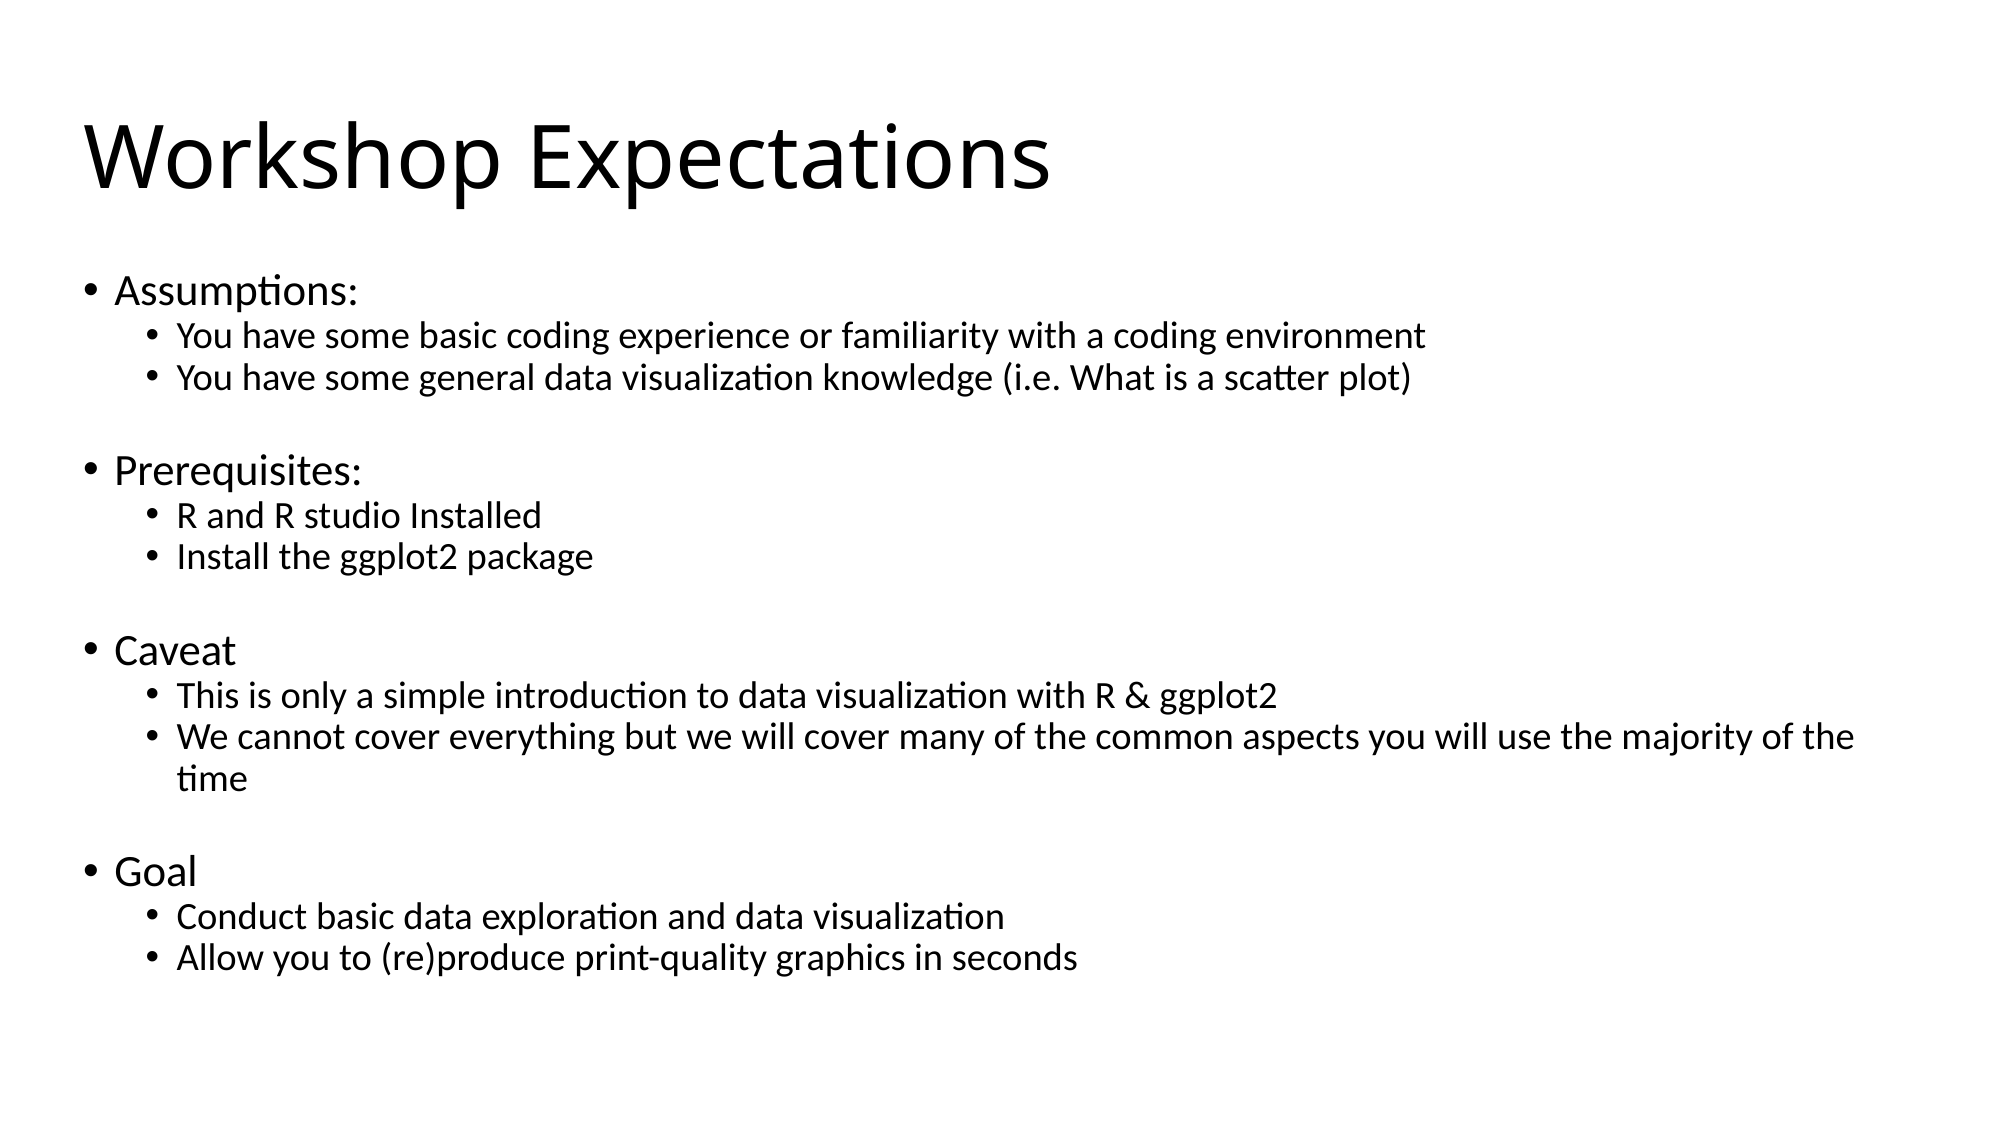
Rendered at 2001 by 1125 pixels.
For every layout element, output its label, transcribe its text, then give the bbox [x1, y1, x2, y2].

title Workshop Expectations [68, 97, 1932, 223]
list Assumptions: You have some basic coding experience or familiarity with a coding environment You have some general data visualization knowledge (i.e. What is a scatter plot) Prerequisites: R and R studio Installed Install the ggplot2 package Caveat This is only a simple introduction to data visualization with R & ggplot2 We cannot cover everything but we will cover many of the common aspects you will use the majority of the time Goal Conduct basic data exploration and data visualization Allow you to (re)produce print-quality graphics in seconds [68, 252, 1932, 1000]
